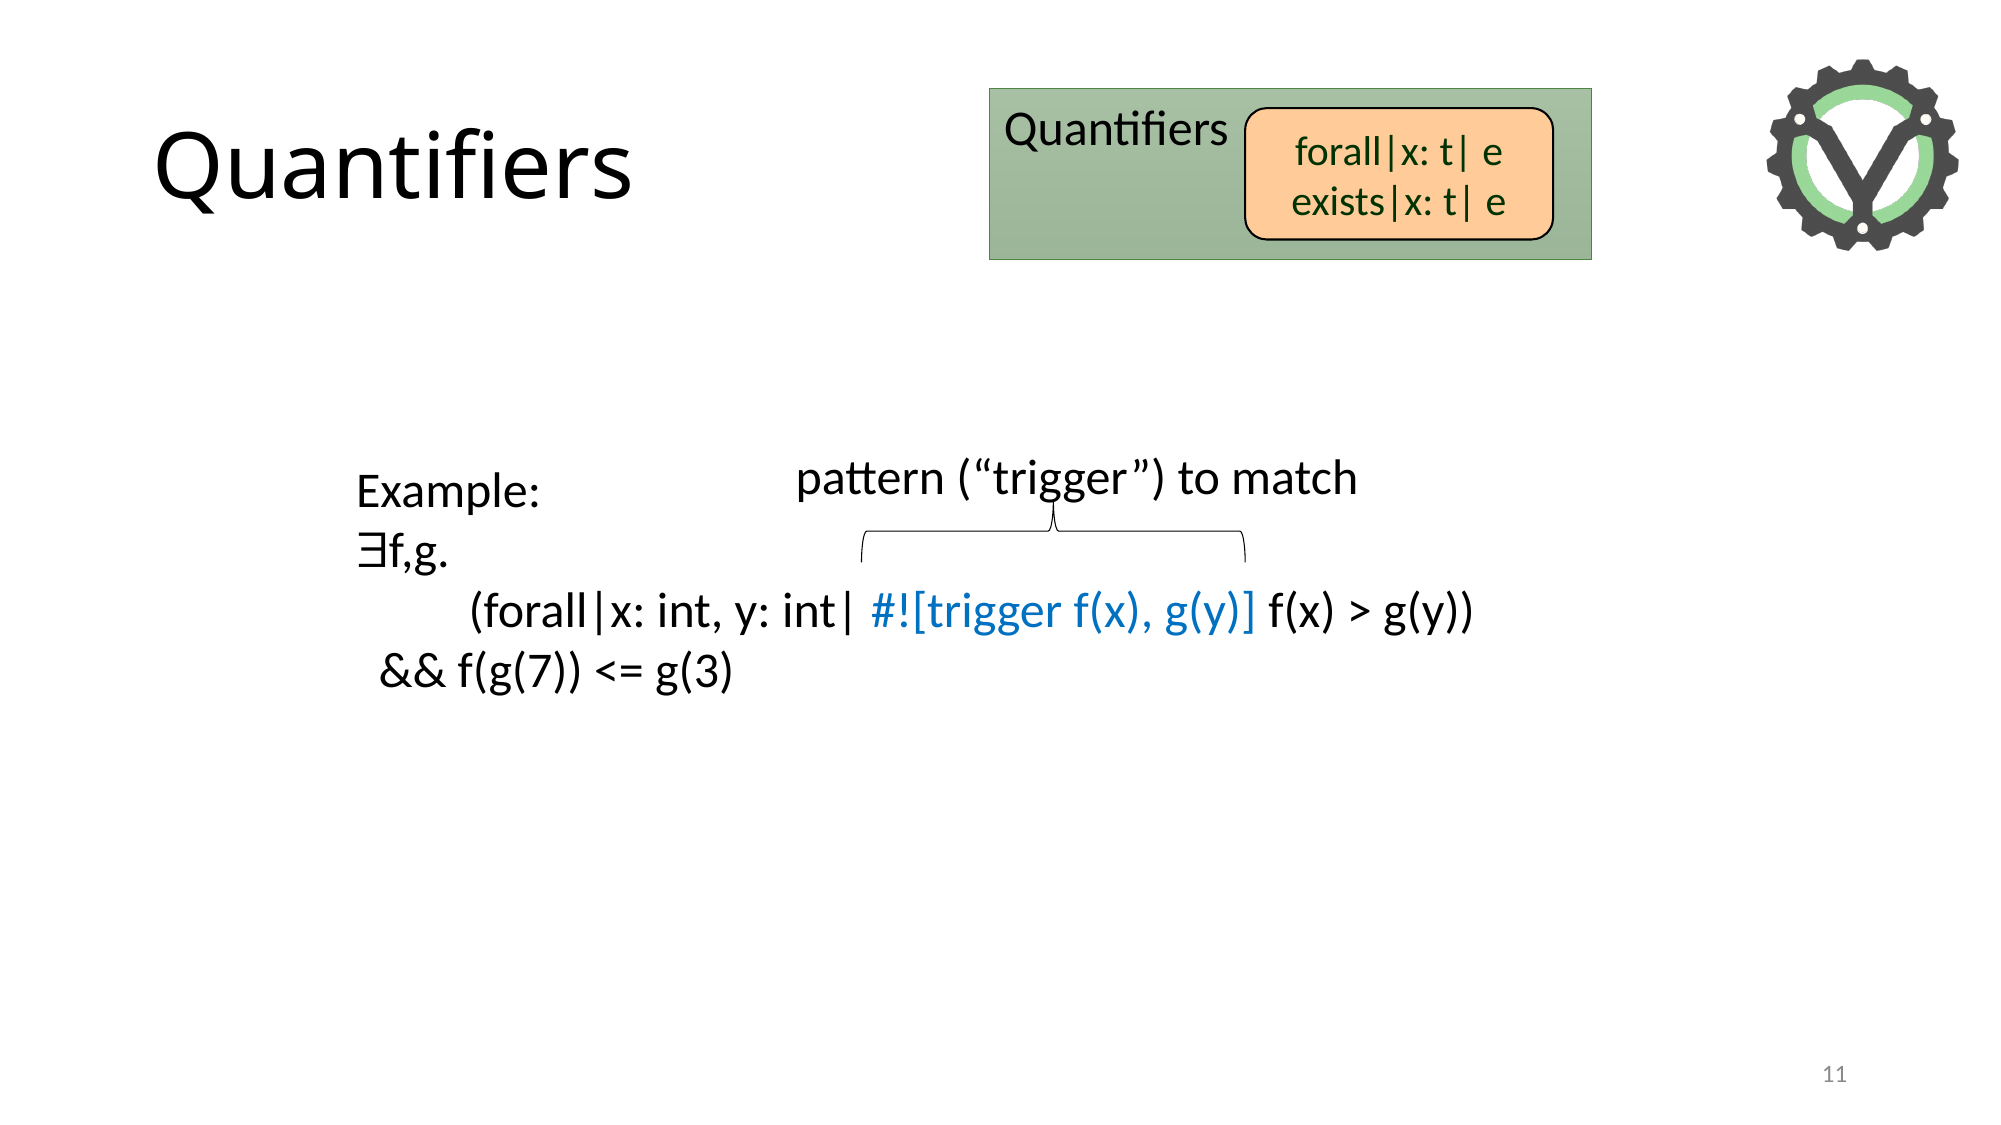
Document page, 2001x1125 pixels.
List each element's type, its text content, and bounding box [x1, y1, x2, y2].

title Quantifiers [137, 59, 1742, 278]
text_box Example: f,g. (forall|x: int, y: int| #![trigger f(x), g(y)] f(x) > g(y)) && f(g(7)) <= g(3) [341, 449, 1491, 705]
picture [1766, 59, 1959, 252]
slide_number 11 [1412, 1042, 1863, 1103]
text_box [860, 512, 1246, 563]
text_box Quantifiers [989, 88, 1592, 260]
text_box pattern (“trigger”) to match [780, 437, 1374, 512]
text_box forall|x: t| e exists|x: t| e [1244, 107, 1555, 241]
